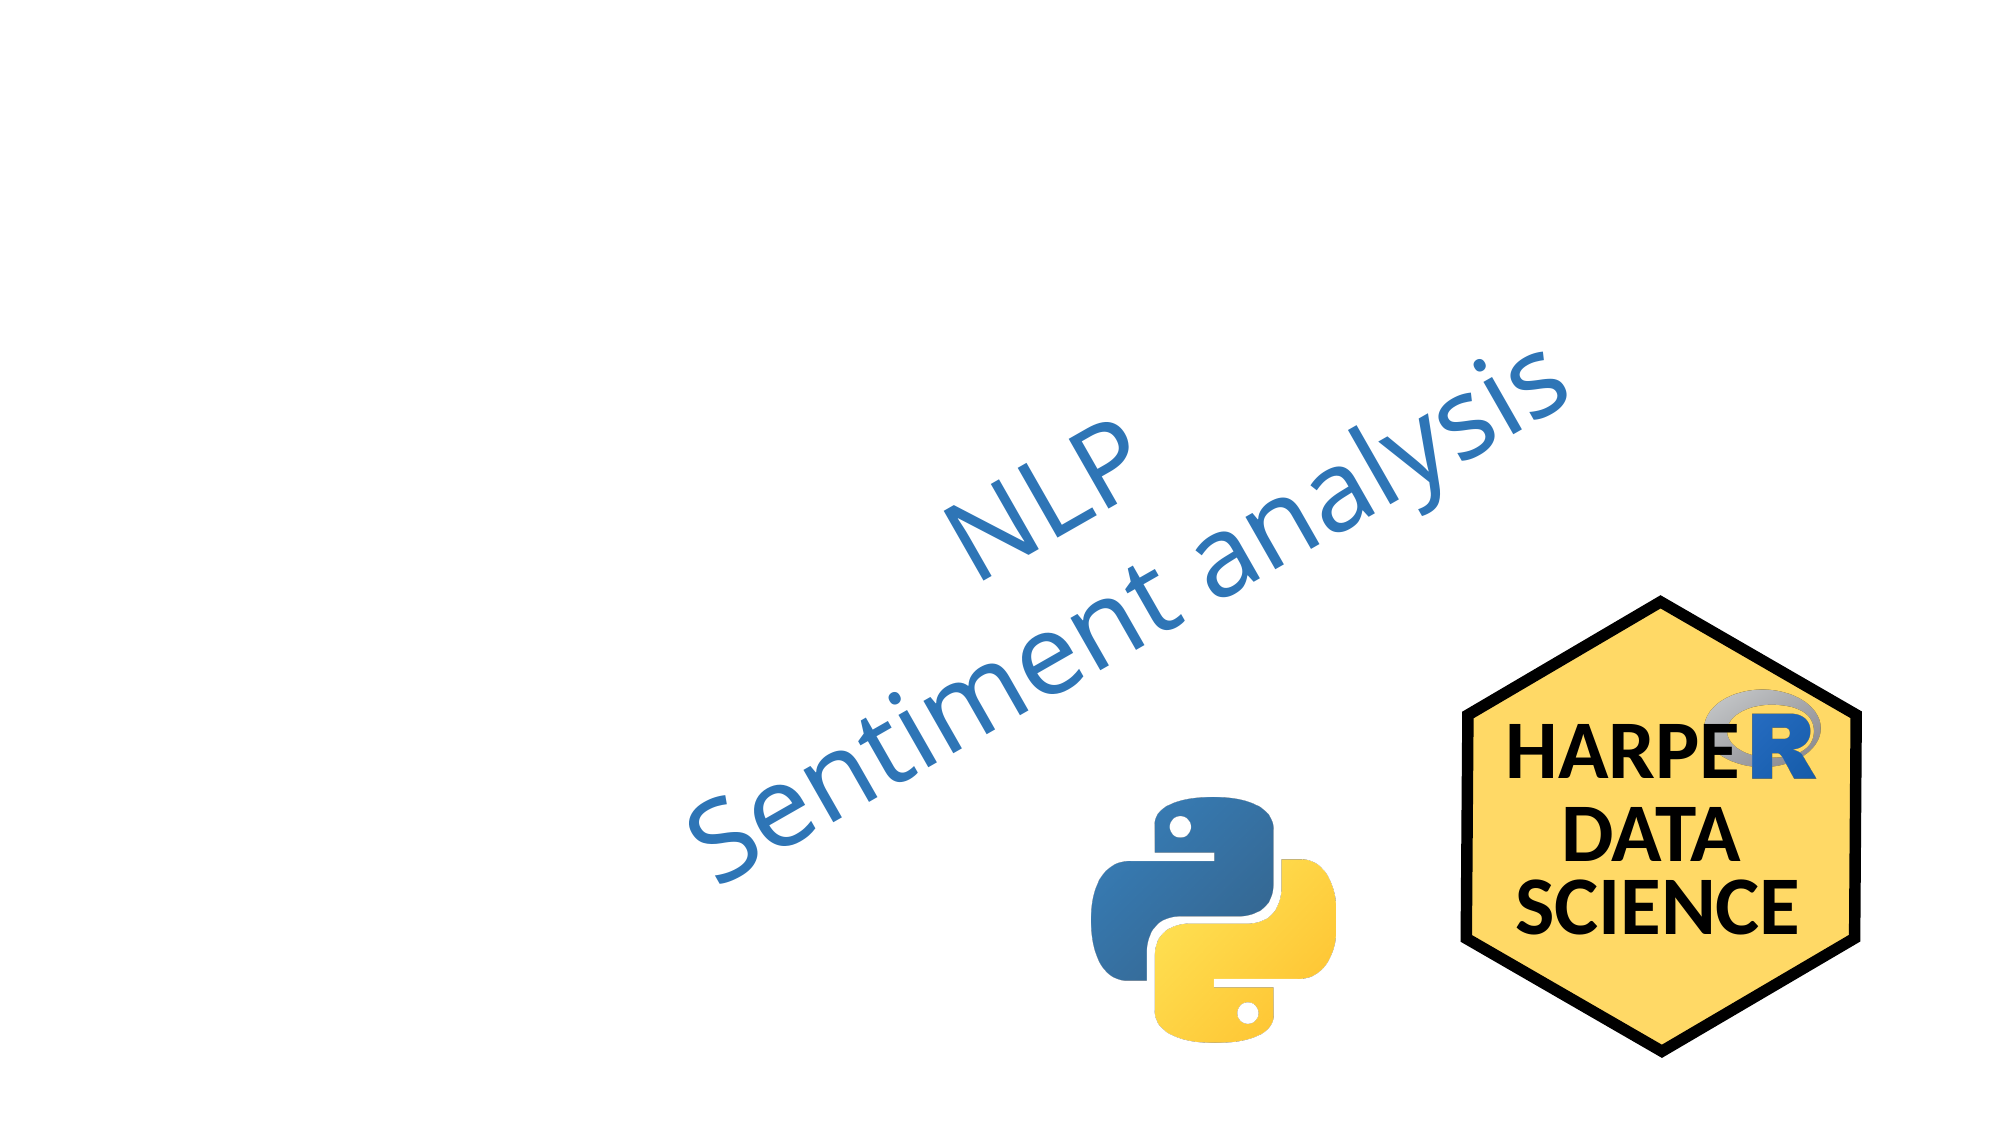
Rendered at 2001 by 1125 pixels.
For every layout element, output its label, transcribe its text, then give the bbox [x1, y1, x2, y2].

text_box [1437, 632, 1885, 1021]
text_box NLP Sentiment analysis [576, 168, 1604, 923]
picture [1091, 797, 1336, 1043]
